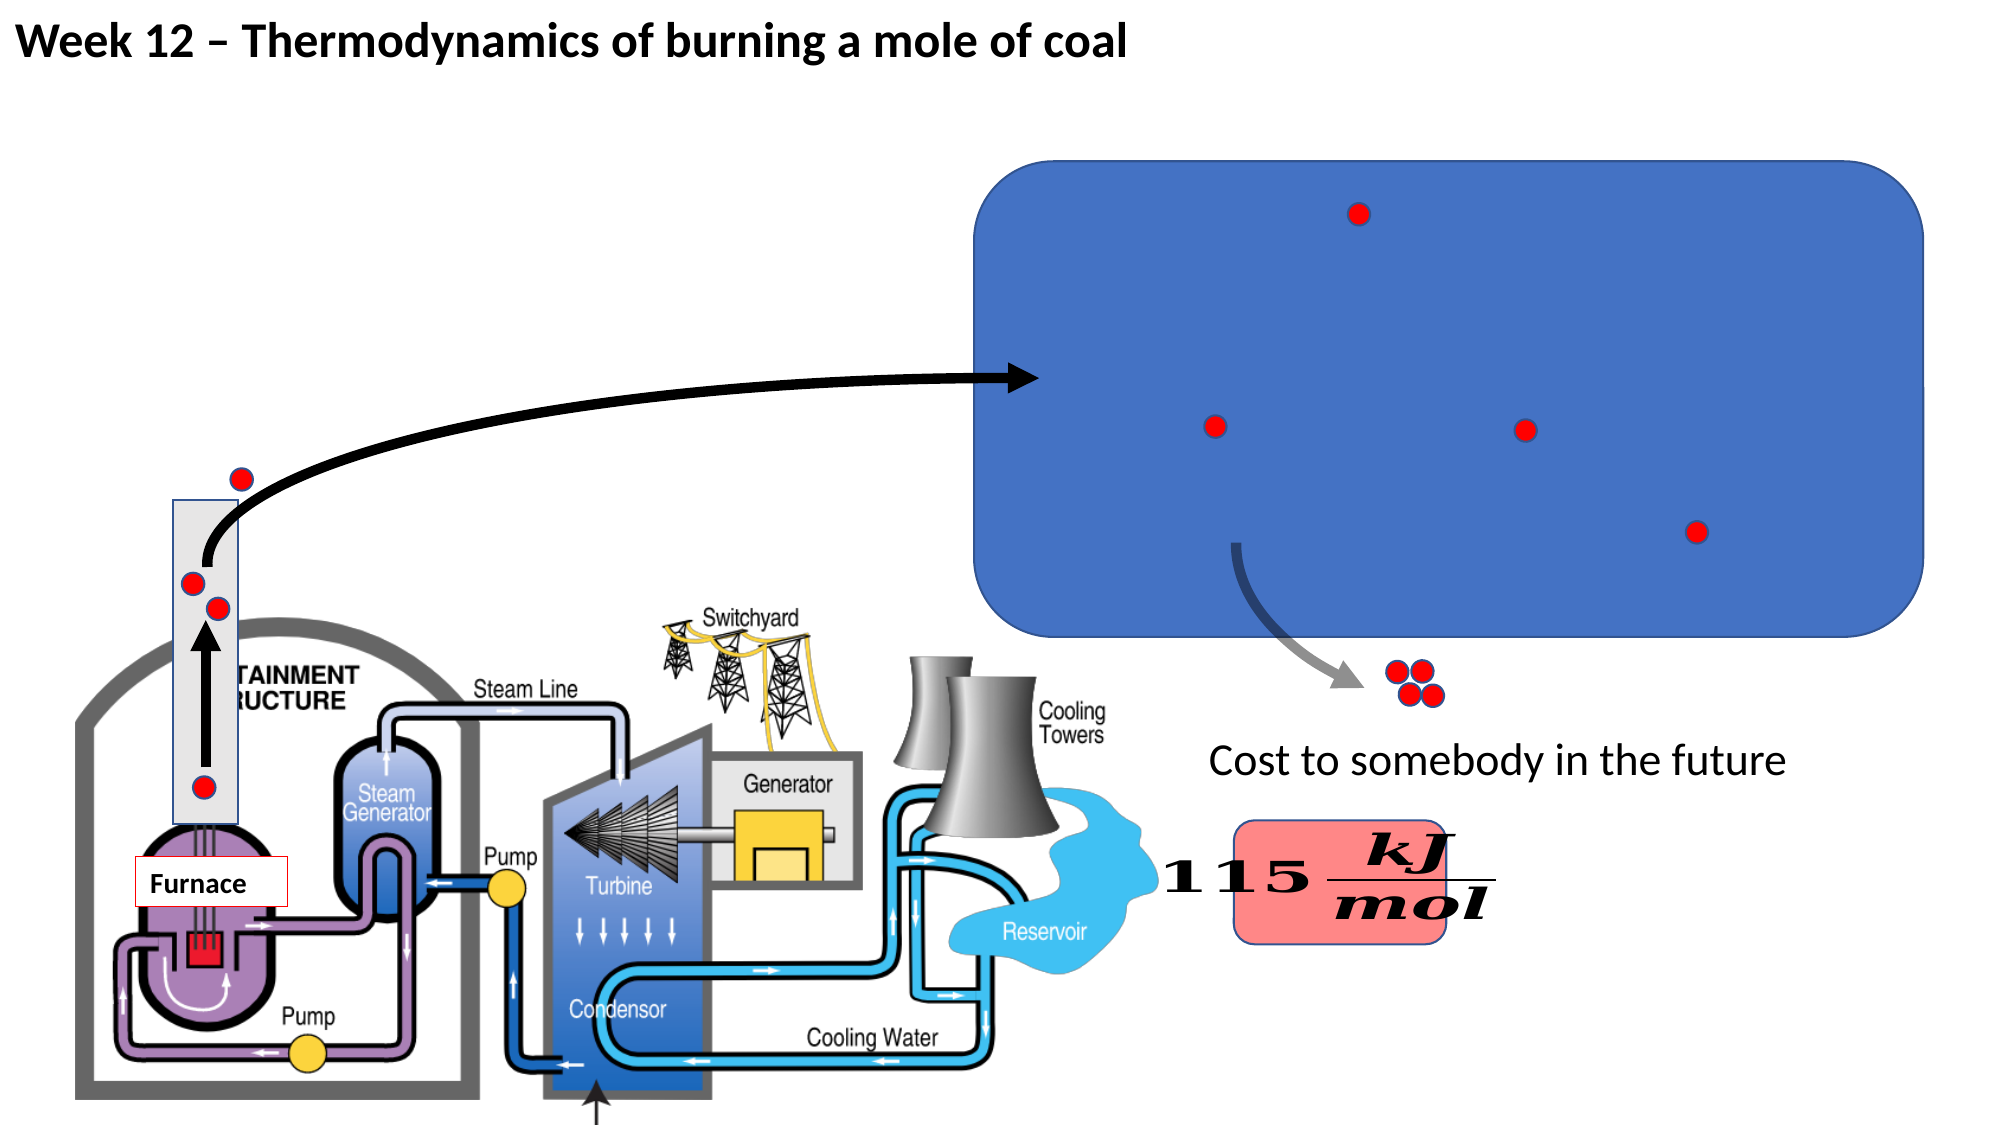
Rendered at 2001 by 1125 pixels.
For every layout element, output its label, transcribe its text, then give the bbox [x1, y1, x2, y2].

text_box [1634, 160, 1925, 638]
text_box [1257, 137, 1634, 628]
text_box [75, 601, 1159, 1125]
text_box [172, 499, 181, 601]
text_box [973, 160, 1257, 377]
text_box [1156, 722, 1925, 945]
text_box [1386, 660, 1444, 707]
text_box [181, 468, 253, 799]
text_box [205, 377, 1801, 768]
text_box Week 12 – Thermodynamics of burning a mole of coal [0, 0, 1857, 75]
